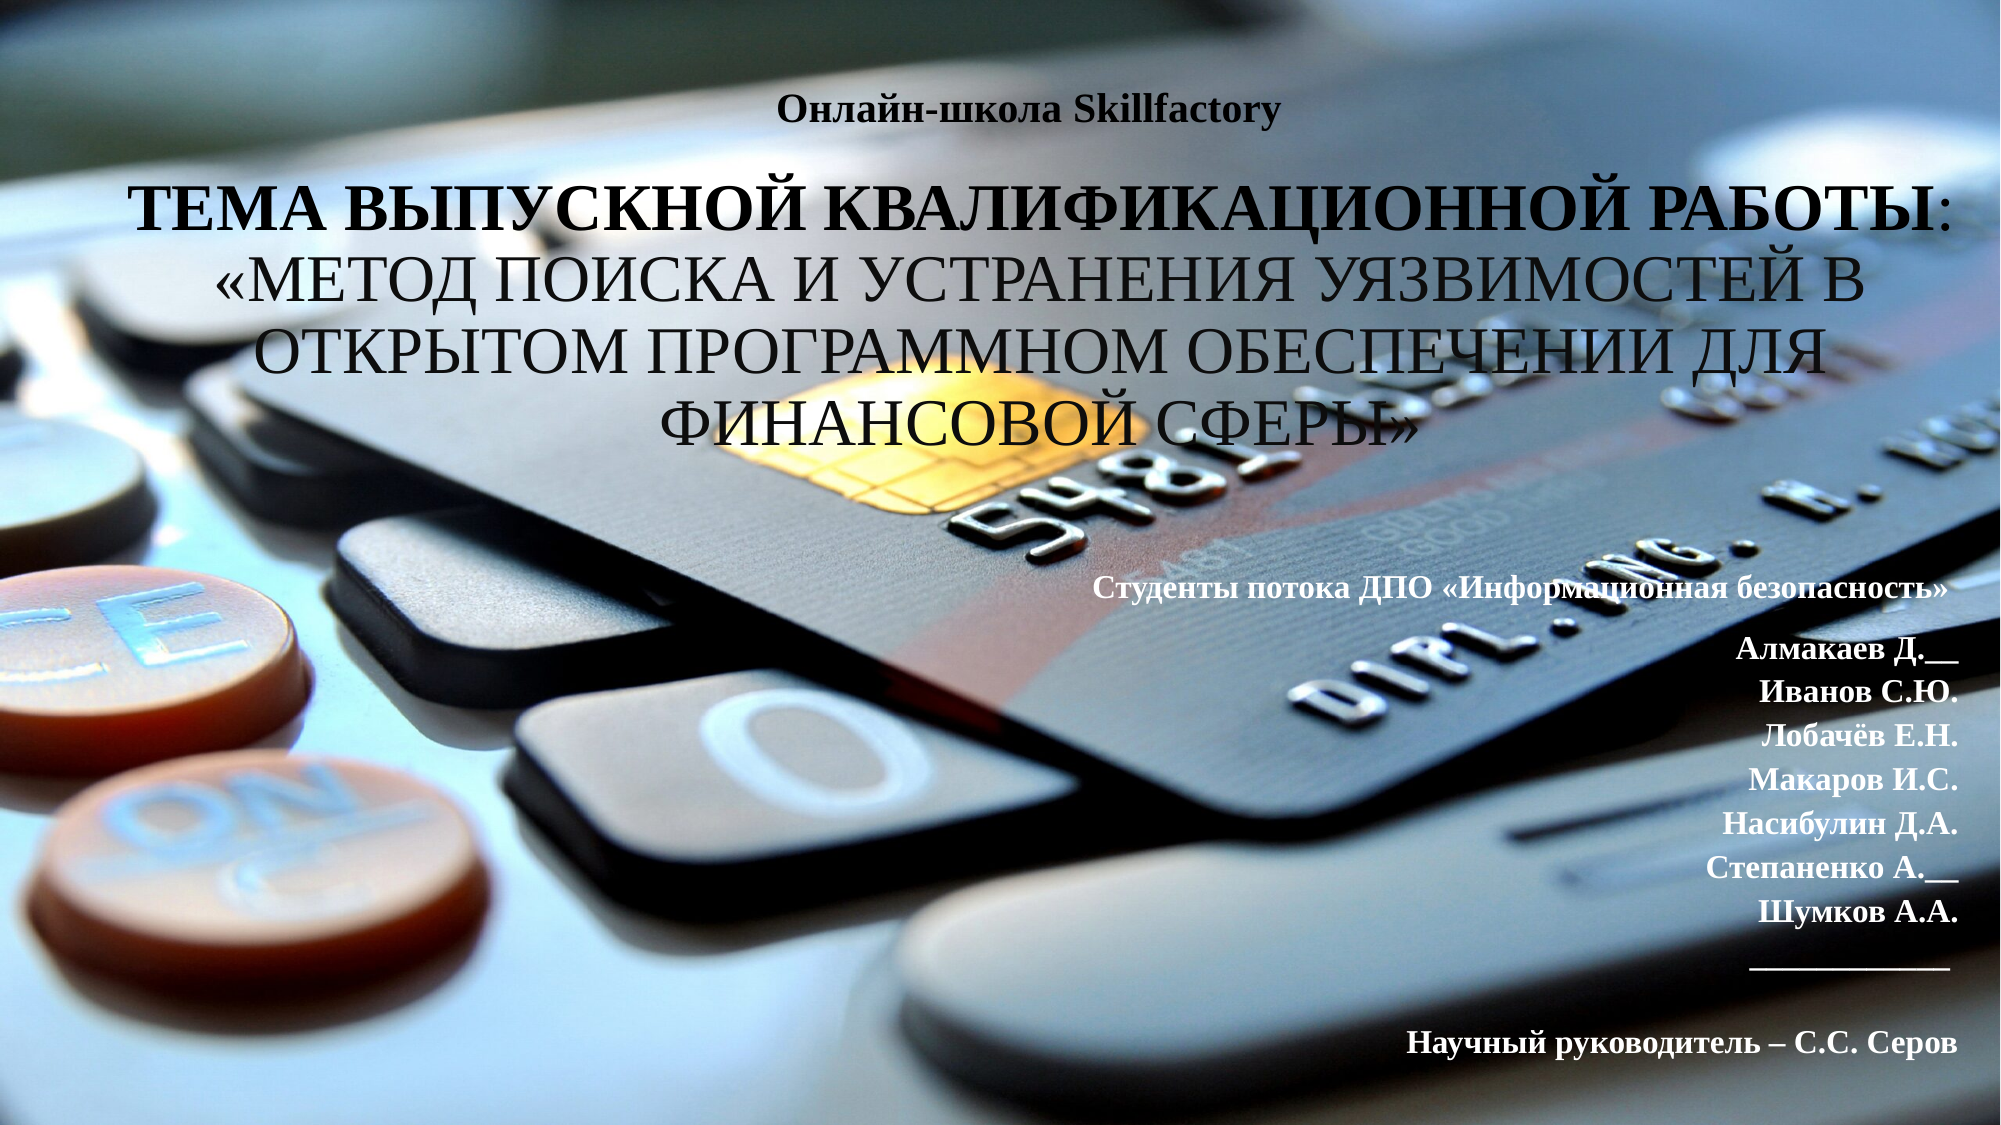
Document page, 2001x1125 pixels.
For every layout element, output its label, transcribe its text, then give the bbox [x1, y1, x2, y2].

title Онлайн-школа Skillfactory [84, 82, 1974, 139]
picture [0, 0, 2001, 1125]
text_box ТЕМА ВЫПУСКНОЙ КВАЛИФИКАЦИОННОЙ РАБОТЫ: «МЕТОД ПОИСКА И УСТРАНЕНИЯ УЯЗВИМОСТЕЙ В ОТКРЫТОМ ПРОГРАММНОМ ОБЕСПЕЧЕНИИ ДЛЯ ФИНАНСОВОЙ СФЕРЫ» [84, 279, 1998, 468]
text_box Студенты потока ДПО «Информационная безопасность» Алмакаев Д.__ Иванов С.Ю. Лобачёв Е.Н. Макаров И.С. Насибулин Д.А. Степаненко А.__ Шумков А.А. ____________ Научный руководитель – С.С. Серов [982, 557, 1974, 1068]
